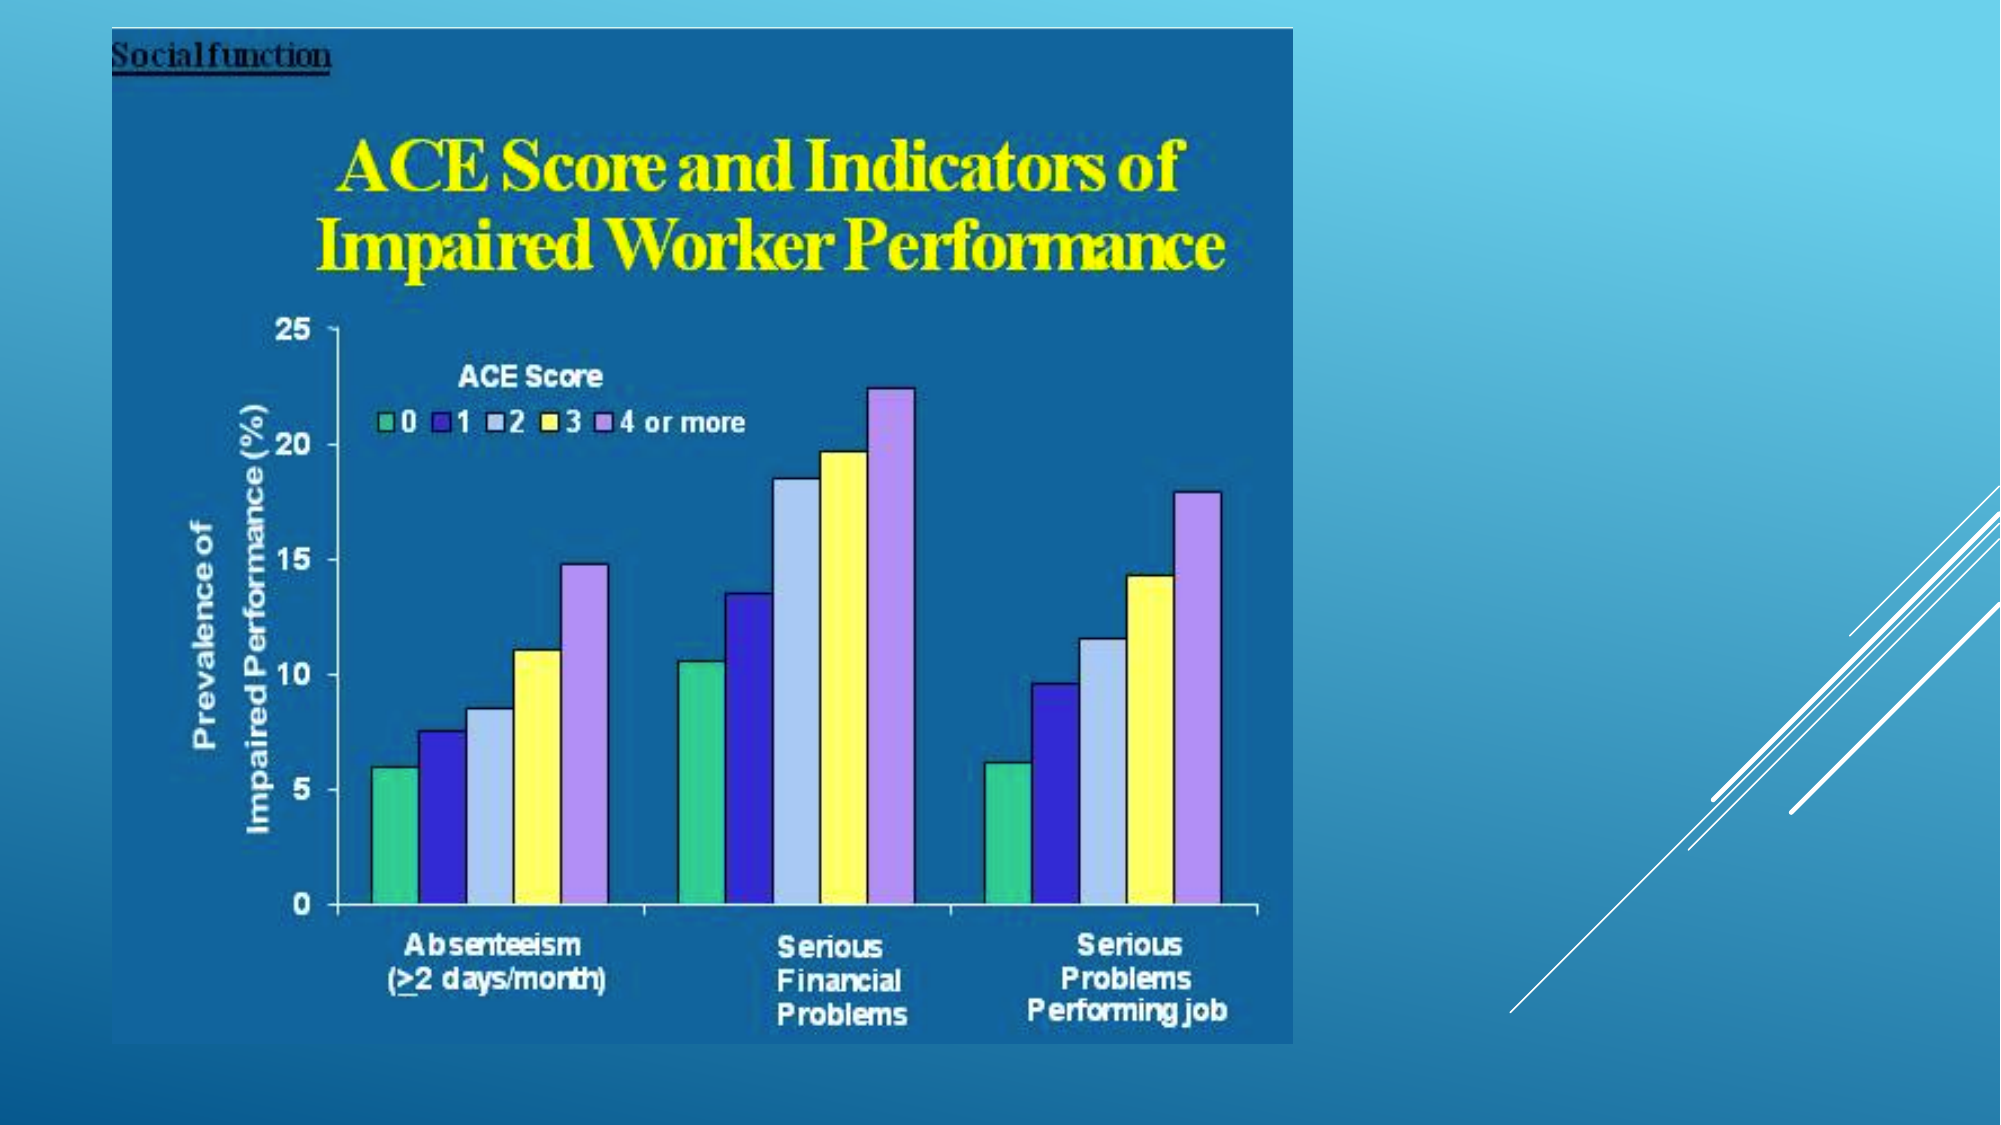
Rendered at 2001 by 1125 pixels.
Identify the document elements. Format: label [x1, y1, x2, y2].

picture [111, 27, 1293, 1044]
